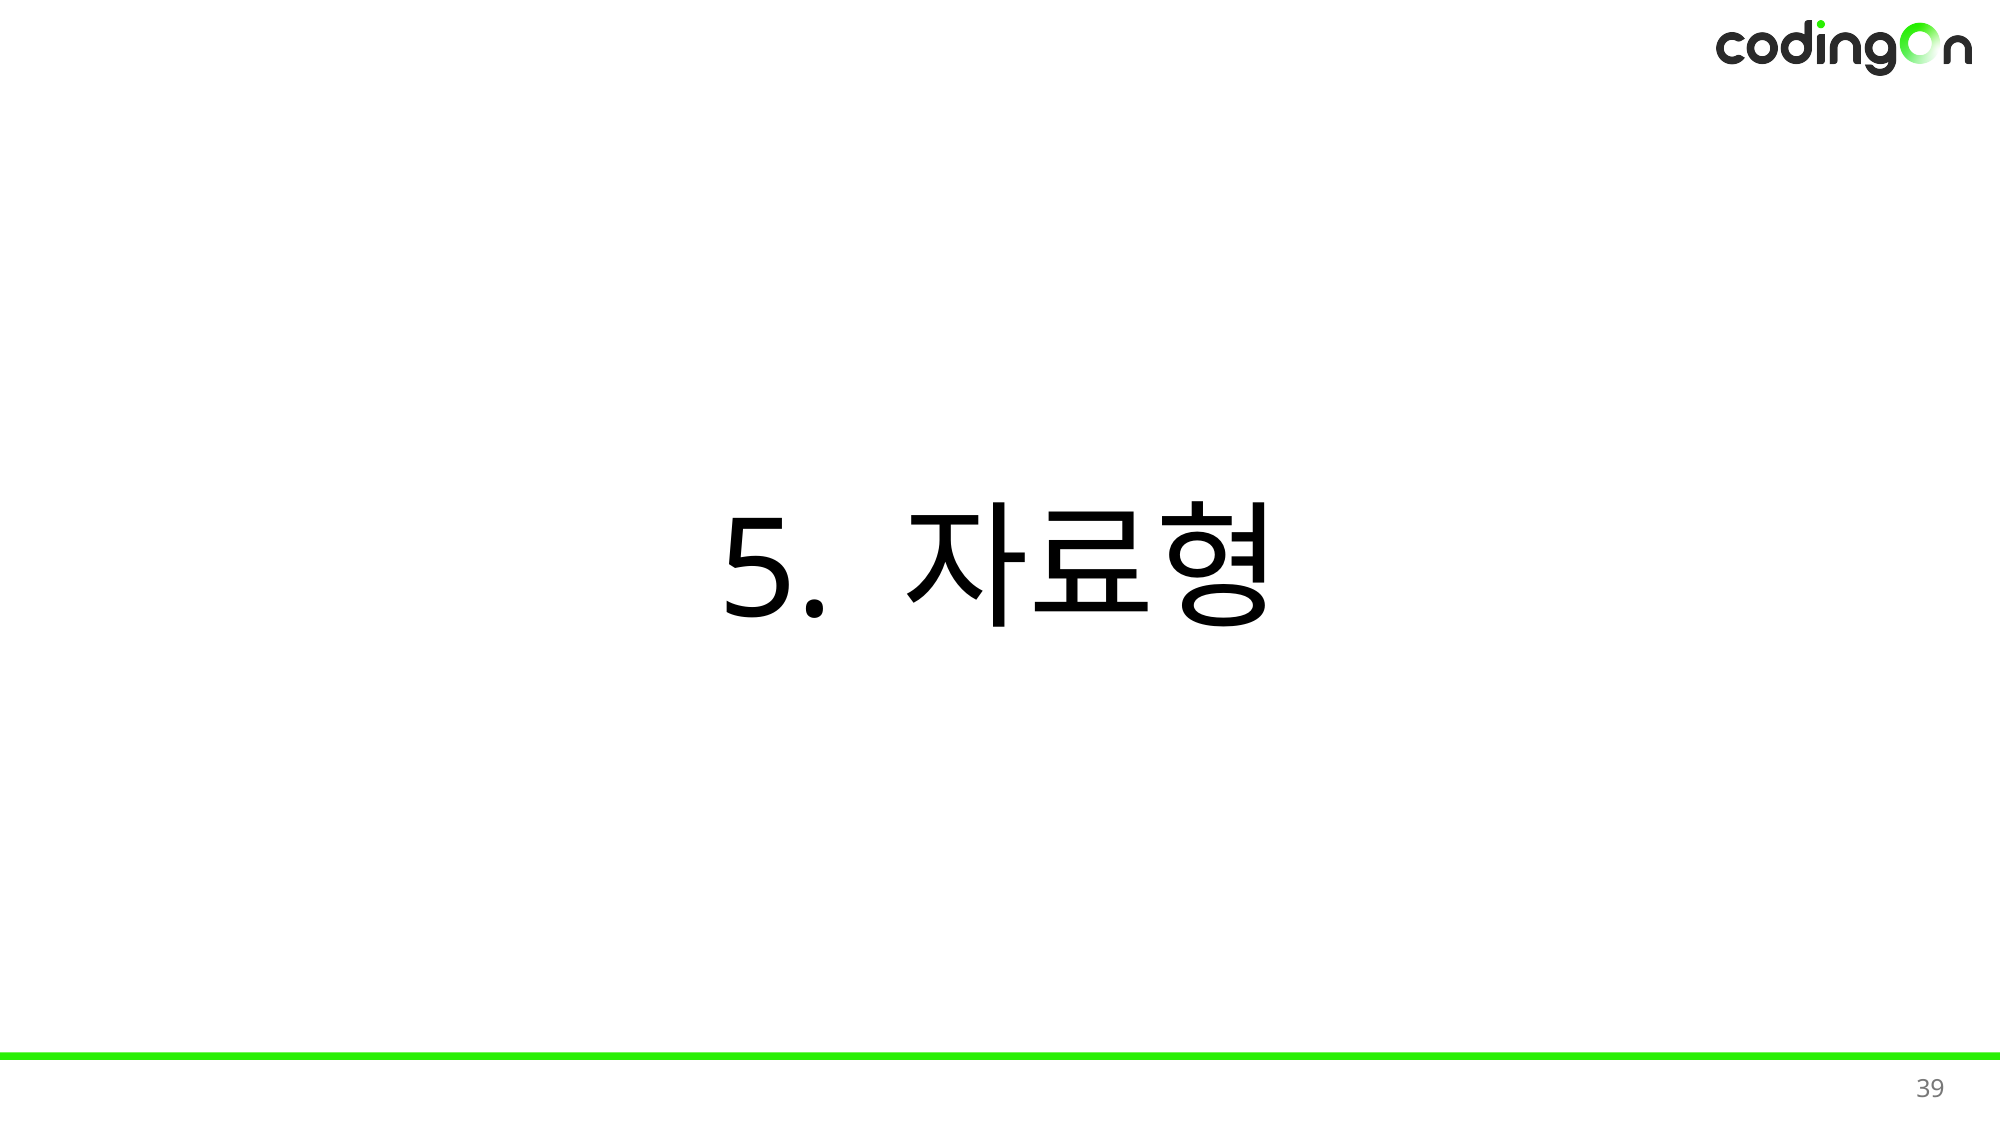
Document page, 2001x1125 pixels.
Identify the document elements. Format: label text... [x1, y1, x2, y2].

picture [1716, 20, 1972, 76]
text_box 5. 자료형 [97, 471, 1903, 652]
slide_number 39 [1509, 1059, 1960, 1120]
